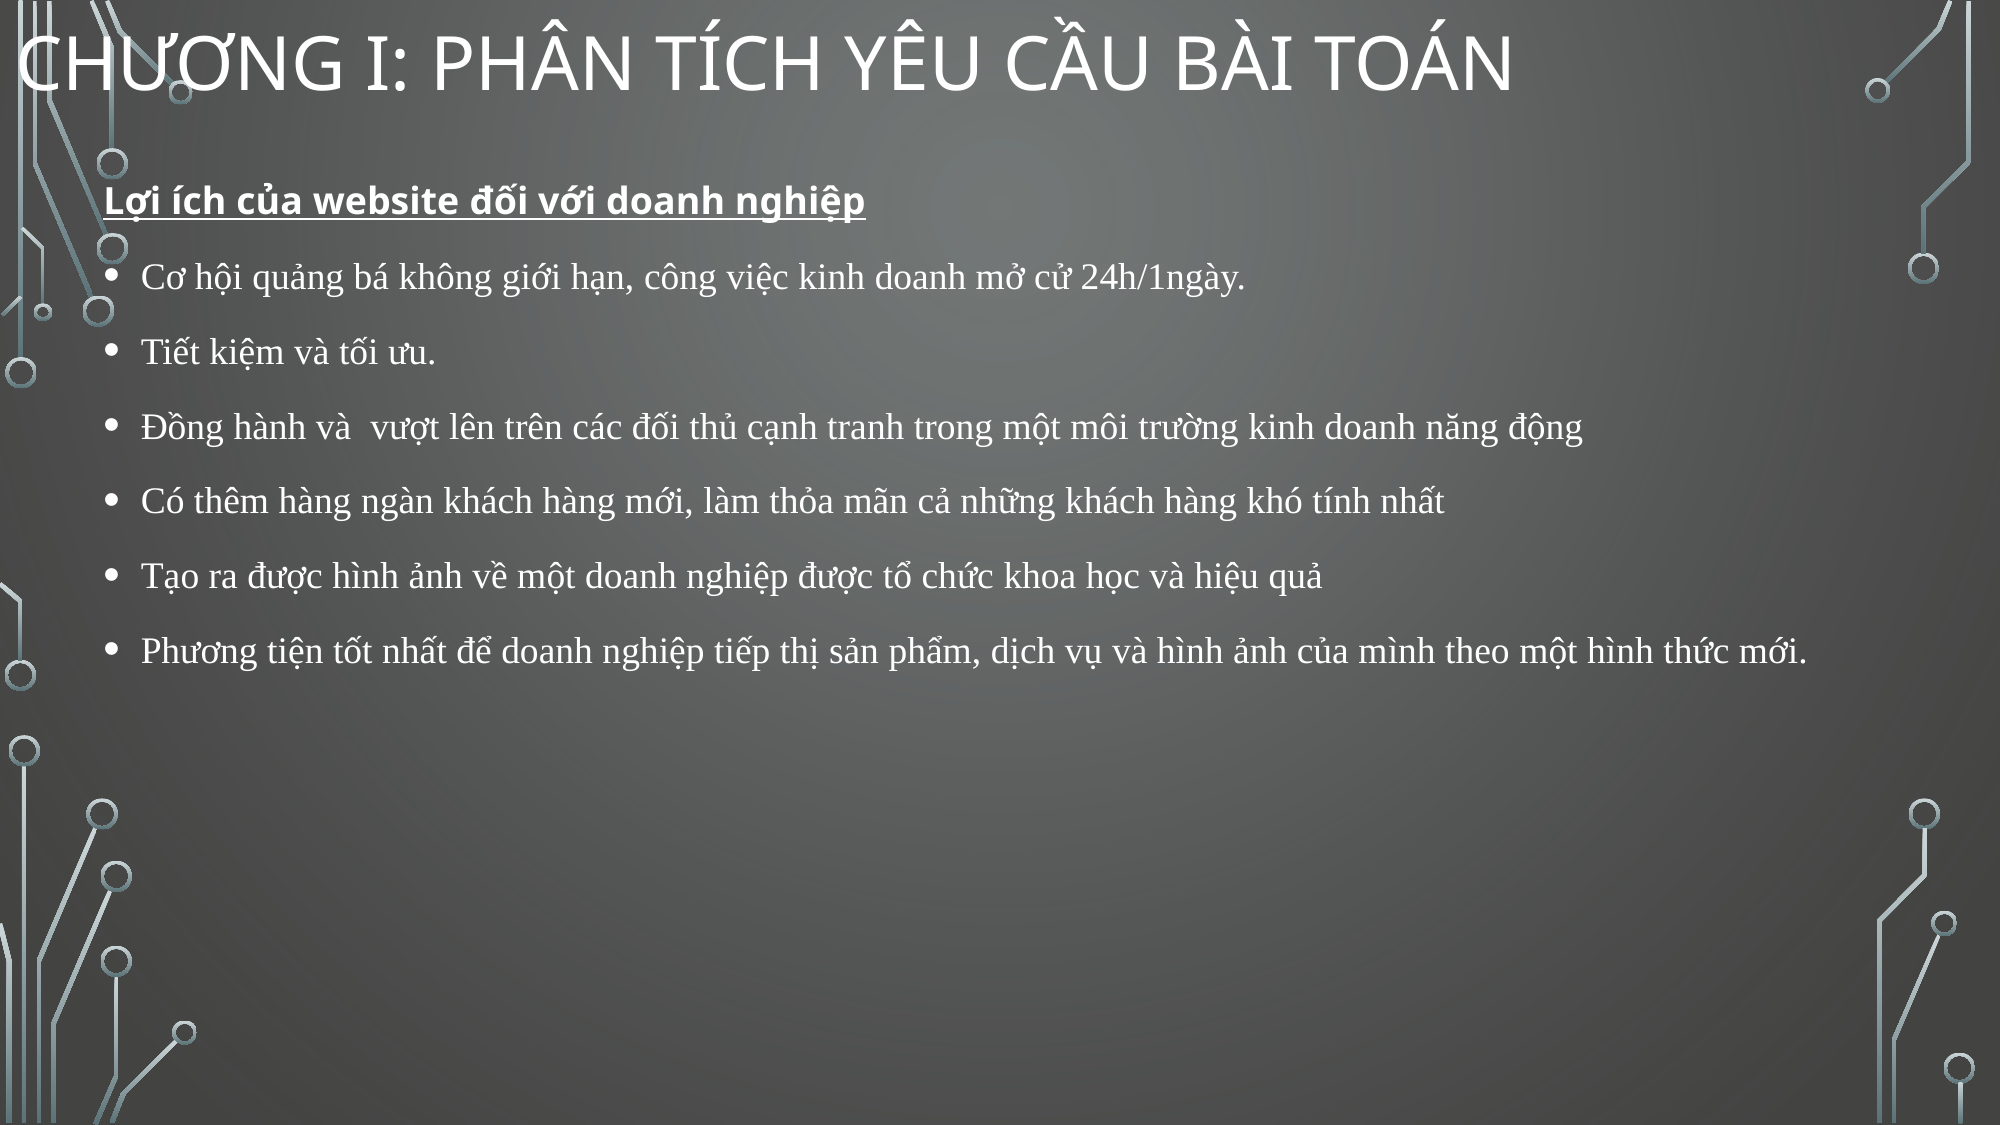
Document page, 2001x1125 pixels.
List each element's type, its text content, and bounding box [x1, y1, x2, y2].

list Lợi ích của website đối với doanh nghiệp Cơ hội quảng bá không giới hạn, công việc kinh doanh mở cử 24h/1ngày. Tiết kiệm và tối ưu. Đồng hành và vượt lên trên các đối thủ cạnh tranh trong một môi trường kinh doanh năng động Có thêm hàng ngàn khách hàng mới, làm thỏa mãn cả những khách hàng khó tính nhất Tạo ra được hình ảnh về một doanh nghiệp được tổ chức khoa học và hiệu quả Phương tiện tốt nhất để doanh nghiệp tiếp thị sản phẩm, dịch vụ và hình ảnh của mình theo một hình thức mới. [88, 160, 1887, 1067]
title Chương I: Phân tích yêu cầu bài toán [0, 0, 1775, 133]
